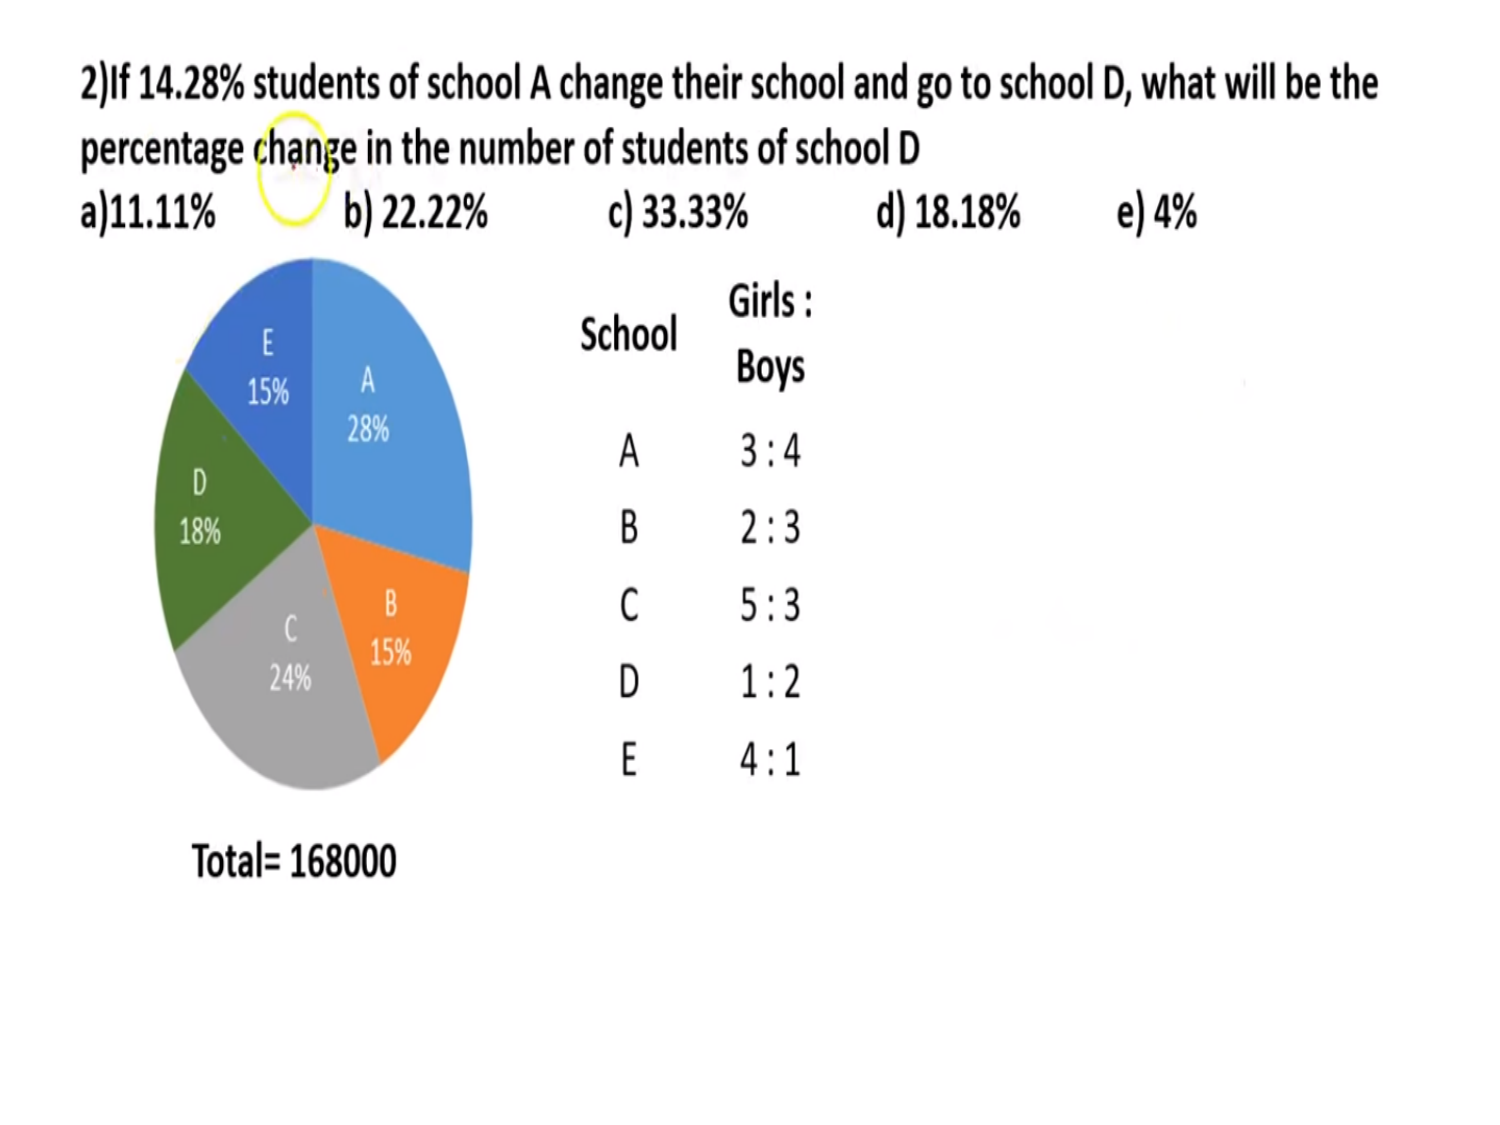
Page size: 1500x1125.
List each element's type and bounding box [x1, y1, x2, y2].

picture [47, 37, 1453, 988]
